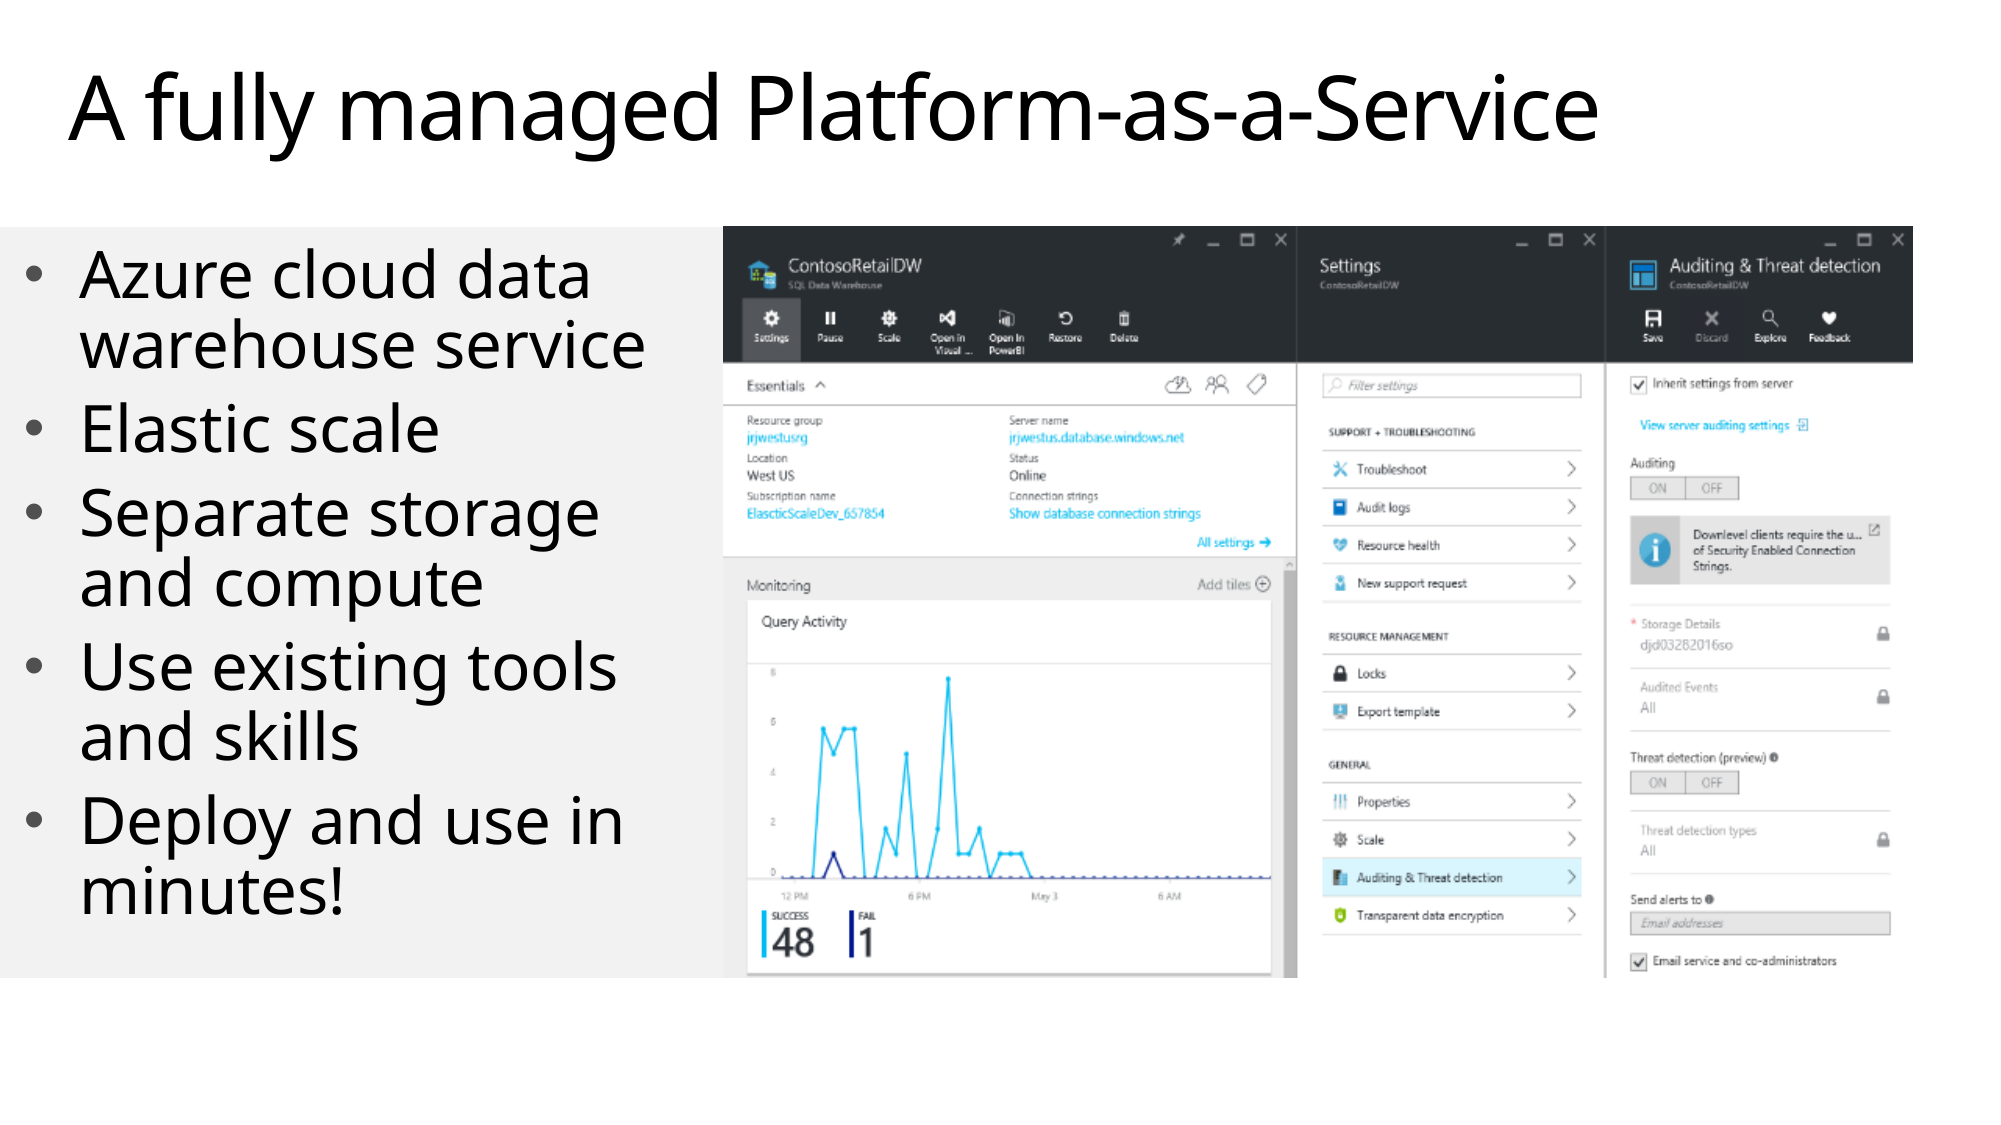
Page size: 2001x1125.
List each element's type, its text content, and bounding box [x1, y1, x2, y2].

list Azure cloud data warehouse service Elastic scale Separate storage and compute Use existing tools and skills Deploy and use in minutes! [0, 227, 723, 978]
title A fully managed Platform-as-a-Service [44, 47, 1957, 196]
picture [723, 226, 1913, 979]
